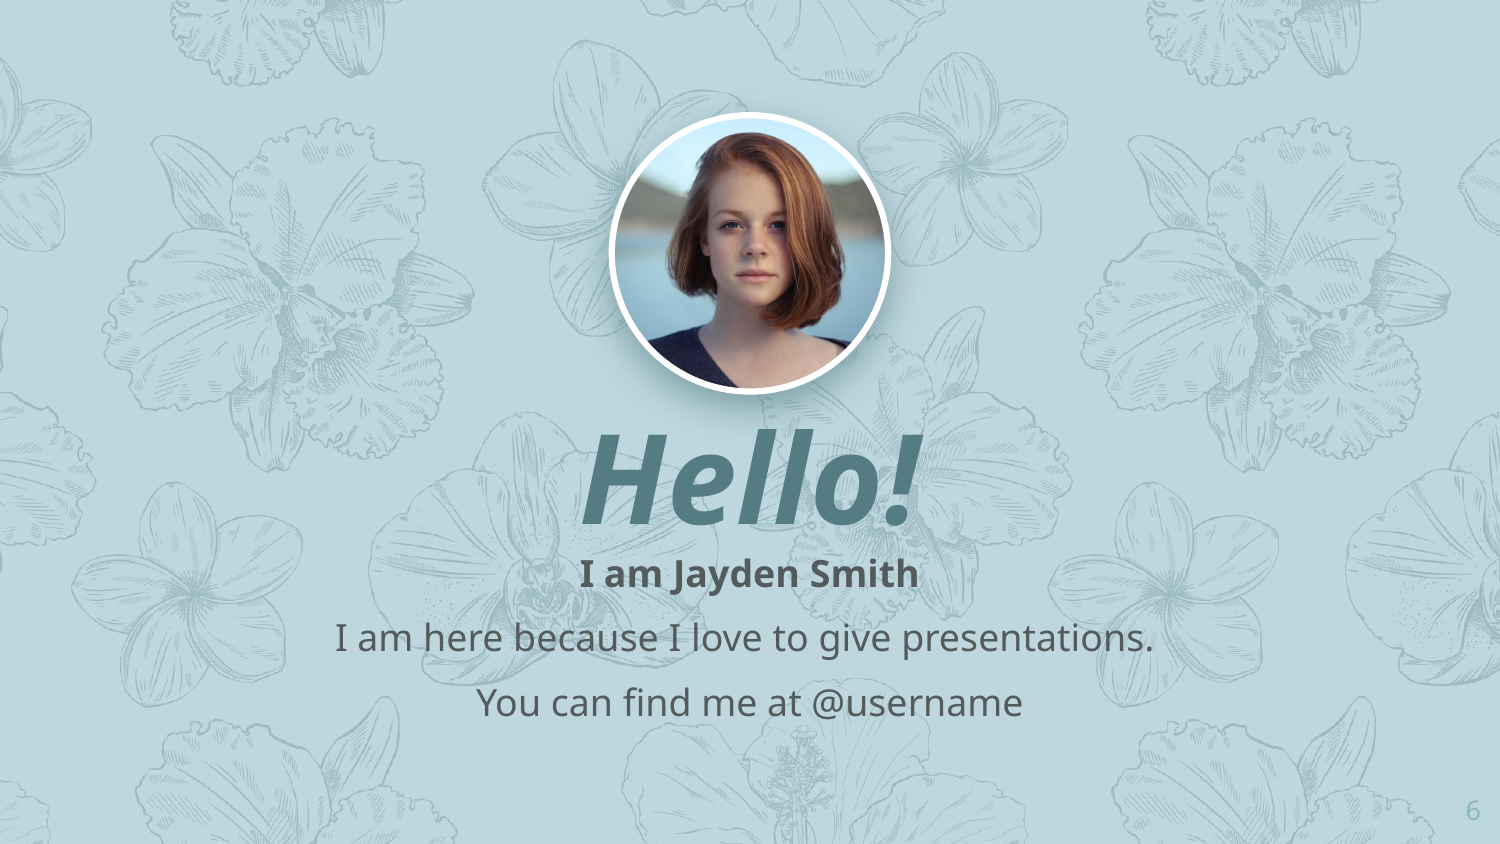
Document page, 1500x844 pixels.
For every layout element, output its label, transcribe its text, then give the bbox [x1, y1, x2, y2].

picture [611, 114, 889, 392]
title Hello! [209, 435, 1291, 543]
slide_number 6 [1391, 779, 1482, 844]
subtitle I am Jayden Smith I am here because I love to give presentations. You can find me at @username [209, 543, 1291, 745]
